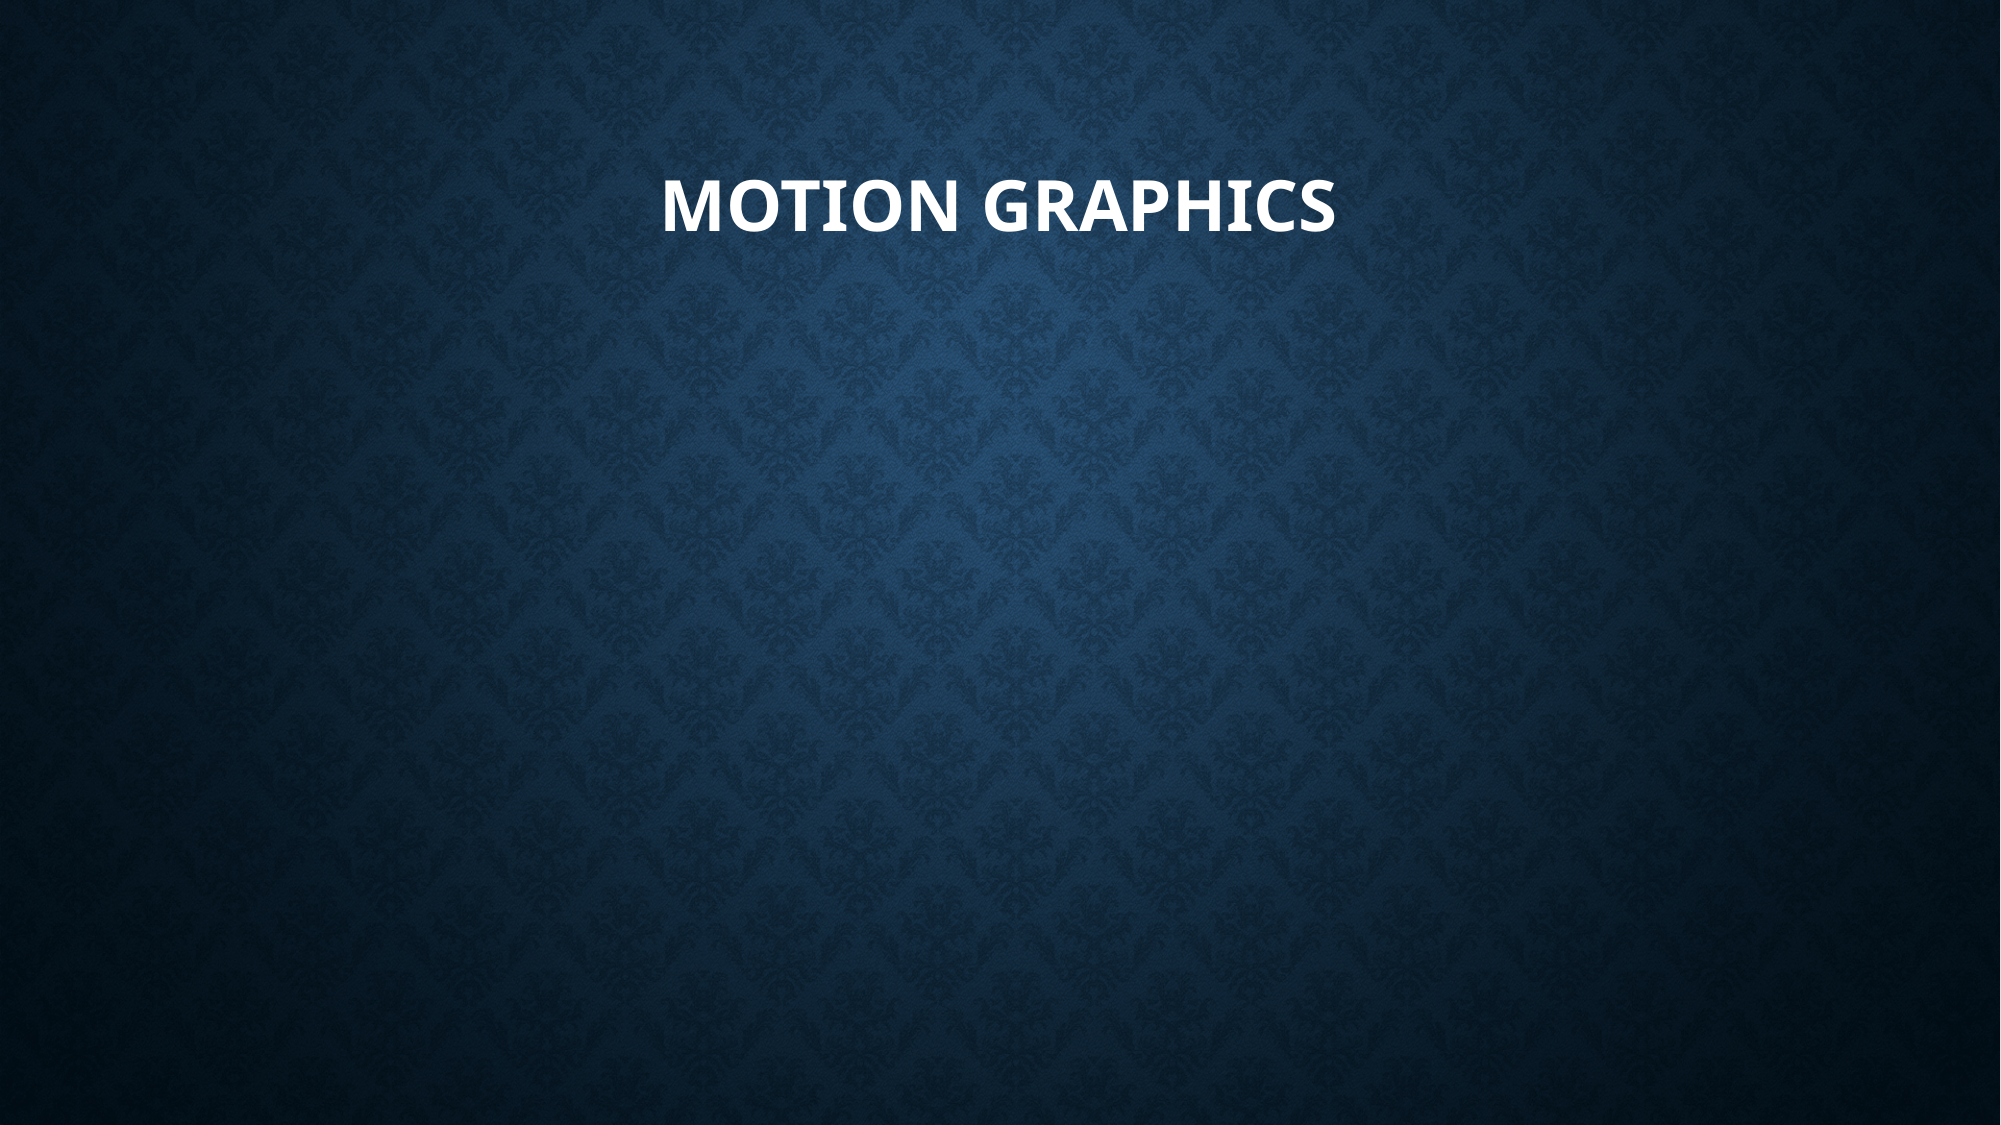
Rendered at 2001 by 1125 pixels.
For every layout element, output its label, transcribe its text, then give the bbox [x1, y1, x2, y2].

title Motion graphics [149, 99, 1849, 318]
